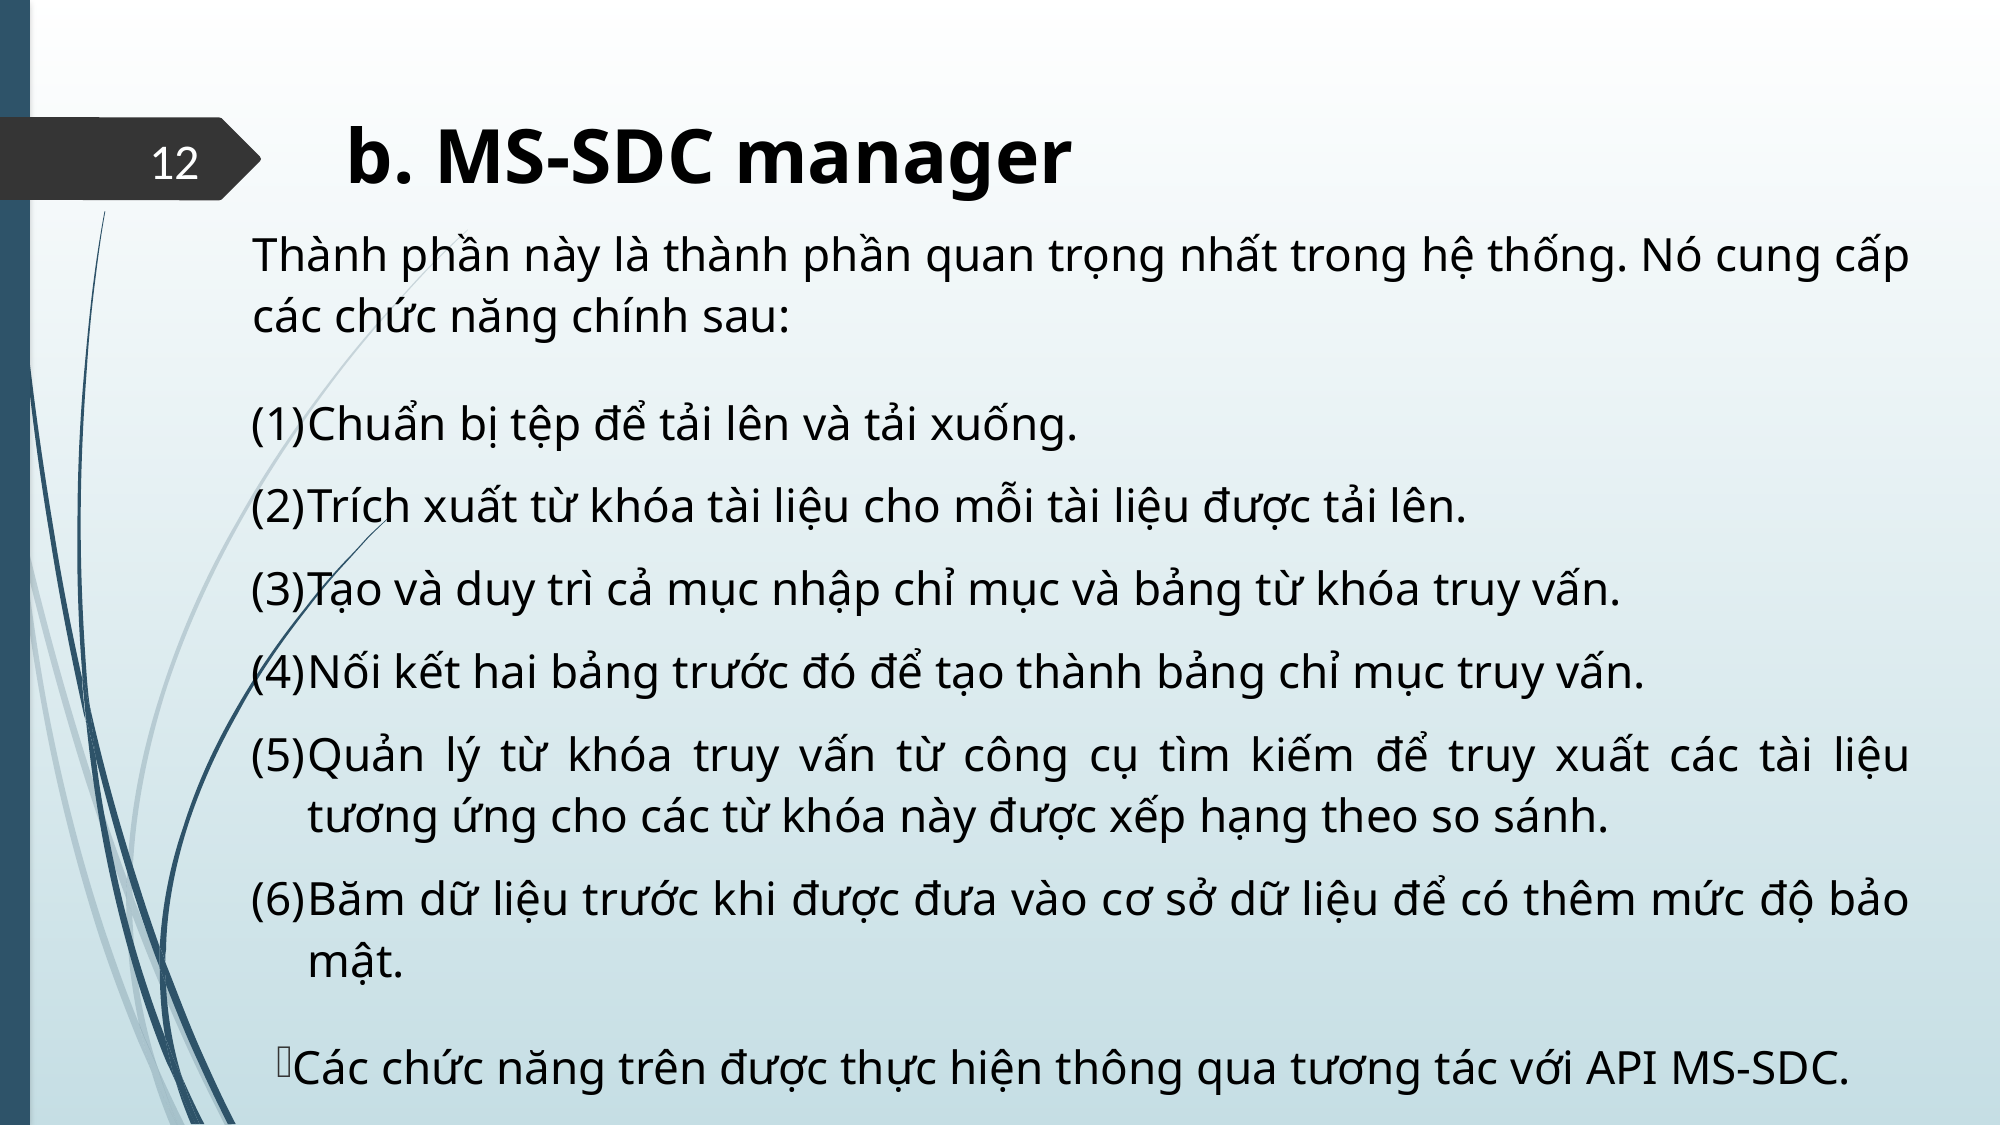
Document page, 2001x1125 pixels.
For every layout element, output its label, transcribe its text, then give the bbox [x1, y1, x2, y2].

list Thành phần này là thành phần quan trọng nhất trong hệ thống. Nó cung cấp các chức năng chính sau: Chuẩn bị tệp để tải lên và tải xuống. Trích xuất từ khóa tài liệu cho mỗi tài liệu được tải lên. Tạo và duy trì cả mục nhập chỉ mục và bảng từ khóa truy vấn. Nối kết hai bảng trước đó để tạo thành bảng chỉ mục truy vấn. Quản lý từ khóa truy vấn từ công cụ tìm kiếm để truy xuất các tài liệu tương ứng cho các từ khóa này được xếp hạng theo so sánh. Băm dữ liệu trước khi được đưa vào cơ sở dữ liệu để có thêm mức độ bảo mật. Các chức năng trên được thực hiện thông qua tương tác với API MS-SDC. [236, 211, 1927, 1125]
slide_number 12 [87, 129, 216, 190]
text_box b. MS-SDC manager [255, 95, 1718, 306]
